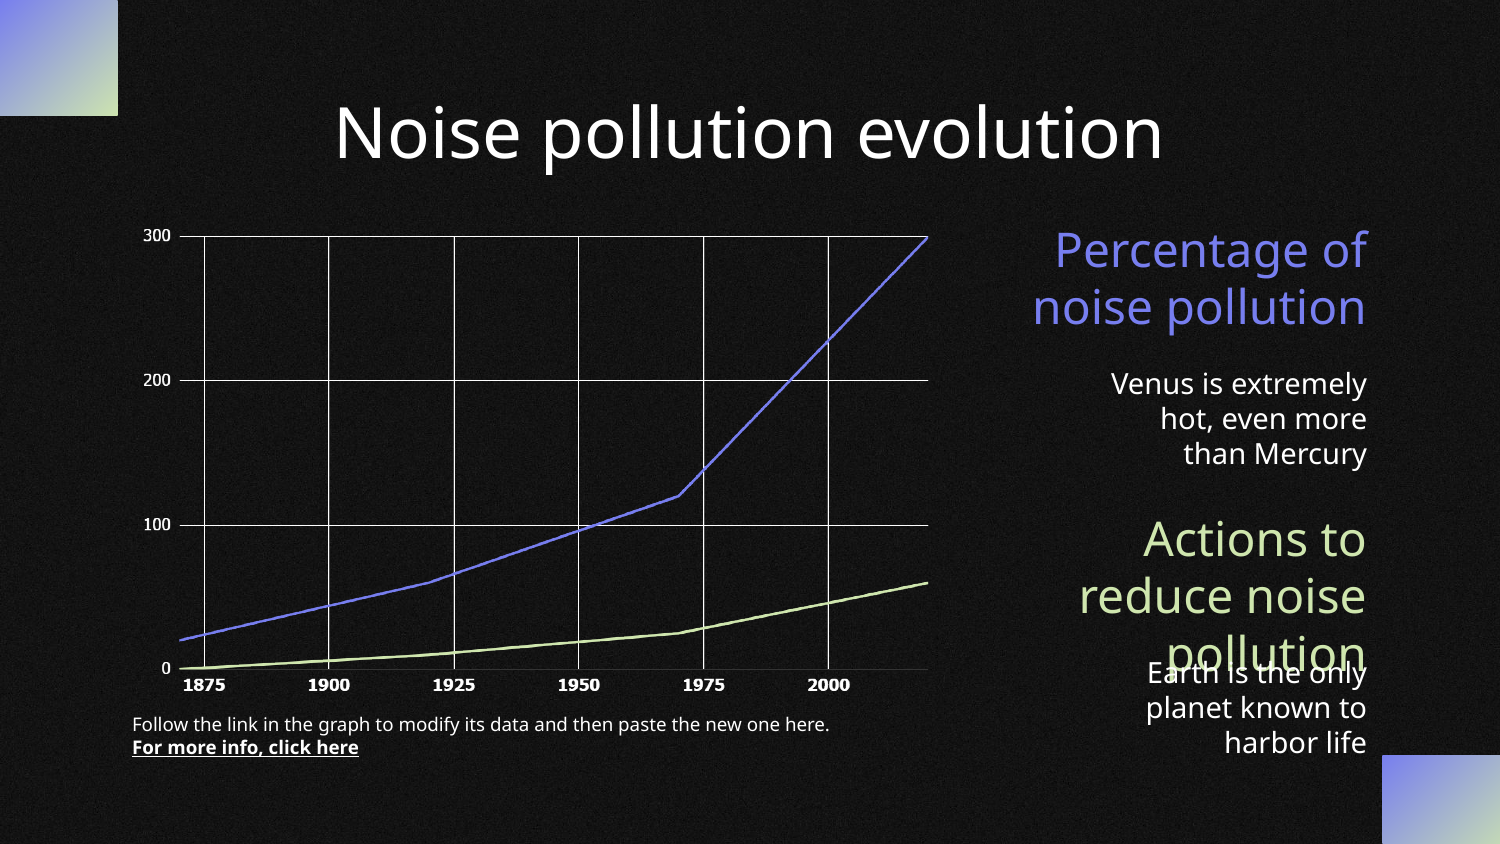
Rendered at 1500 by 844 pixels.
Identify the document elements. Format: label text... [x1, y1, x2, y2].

subtitle Earth is the only planet known to harbor life [1076, 639, 1383, 738]
title Percentage of noise pollution [989, 204, 1383, 351]
title Actions to reduce noise pollution [989, 493, 1383, 640]
subtitle Follow the link in the graph to modify its data and then paste the new one here. For more info, click here [117, 718, 938, 756]
picture [0, 0, 1500, 844]
title Noise pollution evolution [117, 72, 1383, 181]
subtitle Venus is extremely hot, even more than Mercury [1076, 350, 1383, 448]
